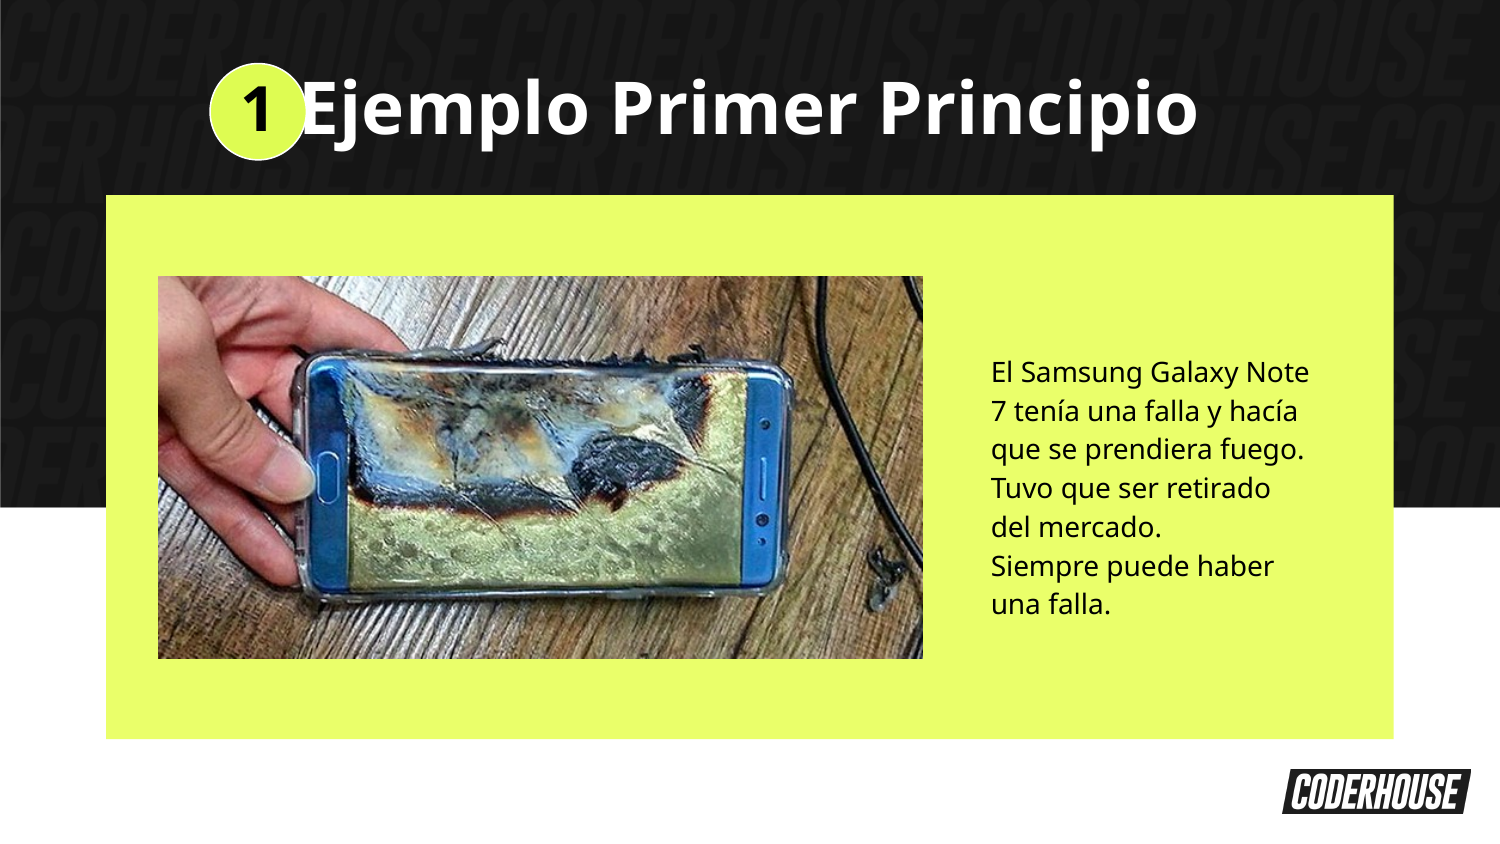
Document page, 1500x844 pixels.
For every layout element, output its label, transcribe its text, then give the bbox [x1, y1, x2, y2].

text_box El Samsung Galaxy Note 7 tenía una falla y hacía que se prendiera fuego. Tuvo que ser retirado del mercado. Siempre puede haber una falla. [975, 334, 1332, 670]
text_box 1 [224, 62, 293, 160]
text_box [106, 195, 1394, 740]
picture [0, 0, 1500, 844]
text_box Ejemplo Primer Principio [239, 56, 1261, 166]
text_box [293, 78, 307, 145]
text_box [210, 77, 224, 146]
